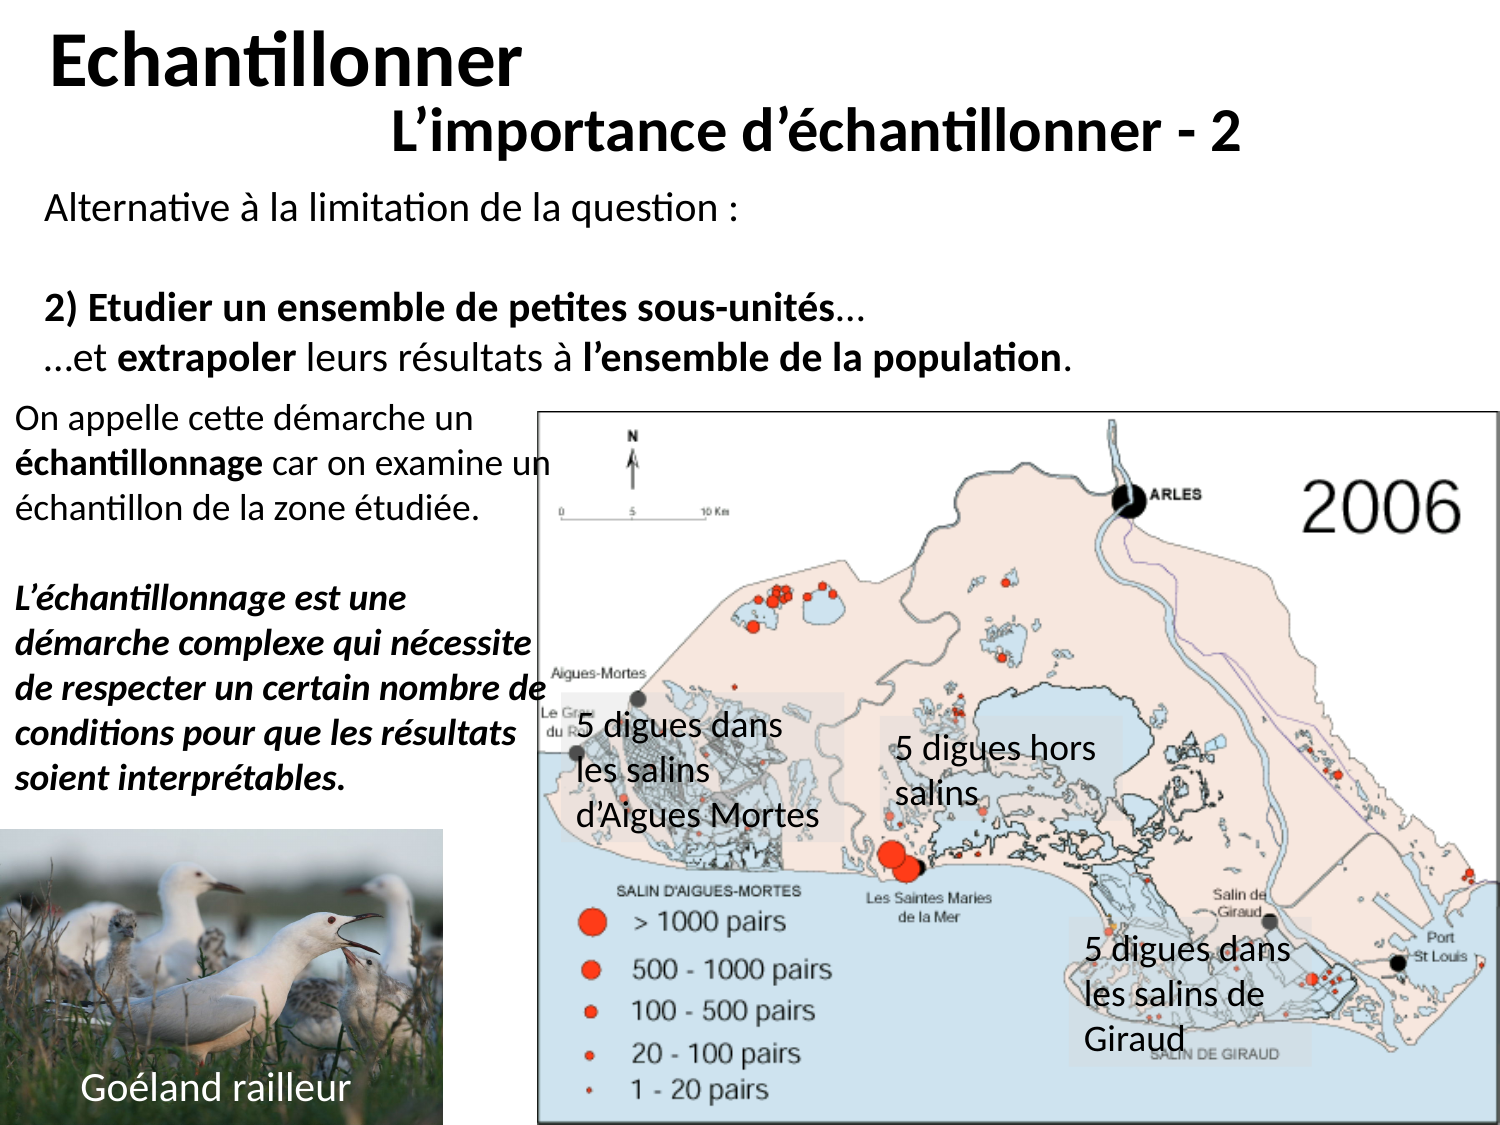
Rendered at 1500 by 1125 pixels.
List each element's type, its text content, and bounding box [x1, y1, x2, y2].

text_box L’importance d’échantillonner - 2 [376, 82, 1259, 172]
text_box On appelle cette démarche un échantillonnage car on examine un échantillon de la zone étudiée. L’échantillonnage est une démarche complexe qui nécessite de respecter un certain nombre de conditions pour que les résultats soient interprétables. [0, 385, 573, 805]
picture [537, 411, 1500, 1125]
text_box Echantillonner [34, 0, 540, 110]
text_box Alternative à la limitation de la question : 2) Etudier un ensemble de petites sous-unités… …et extrapoler leurs résultats à l’ensemble de la population. [29, 172, 1442, 388]
picture [0, 829, 444, 1125]
